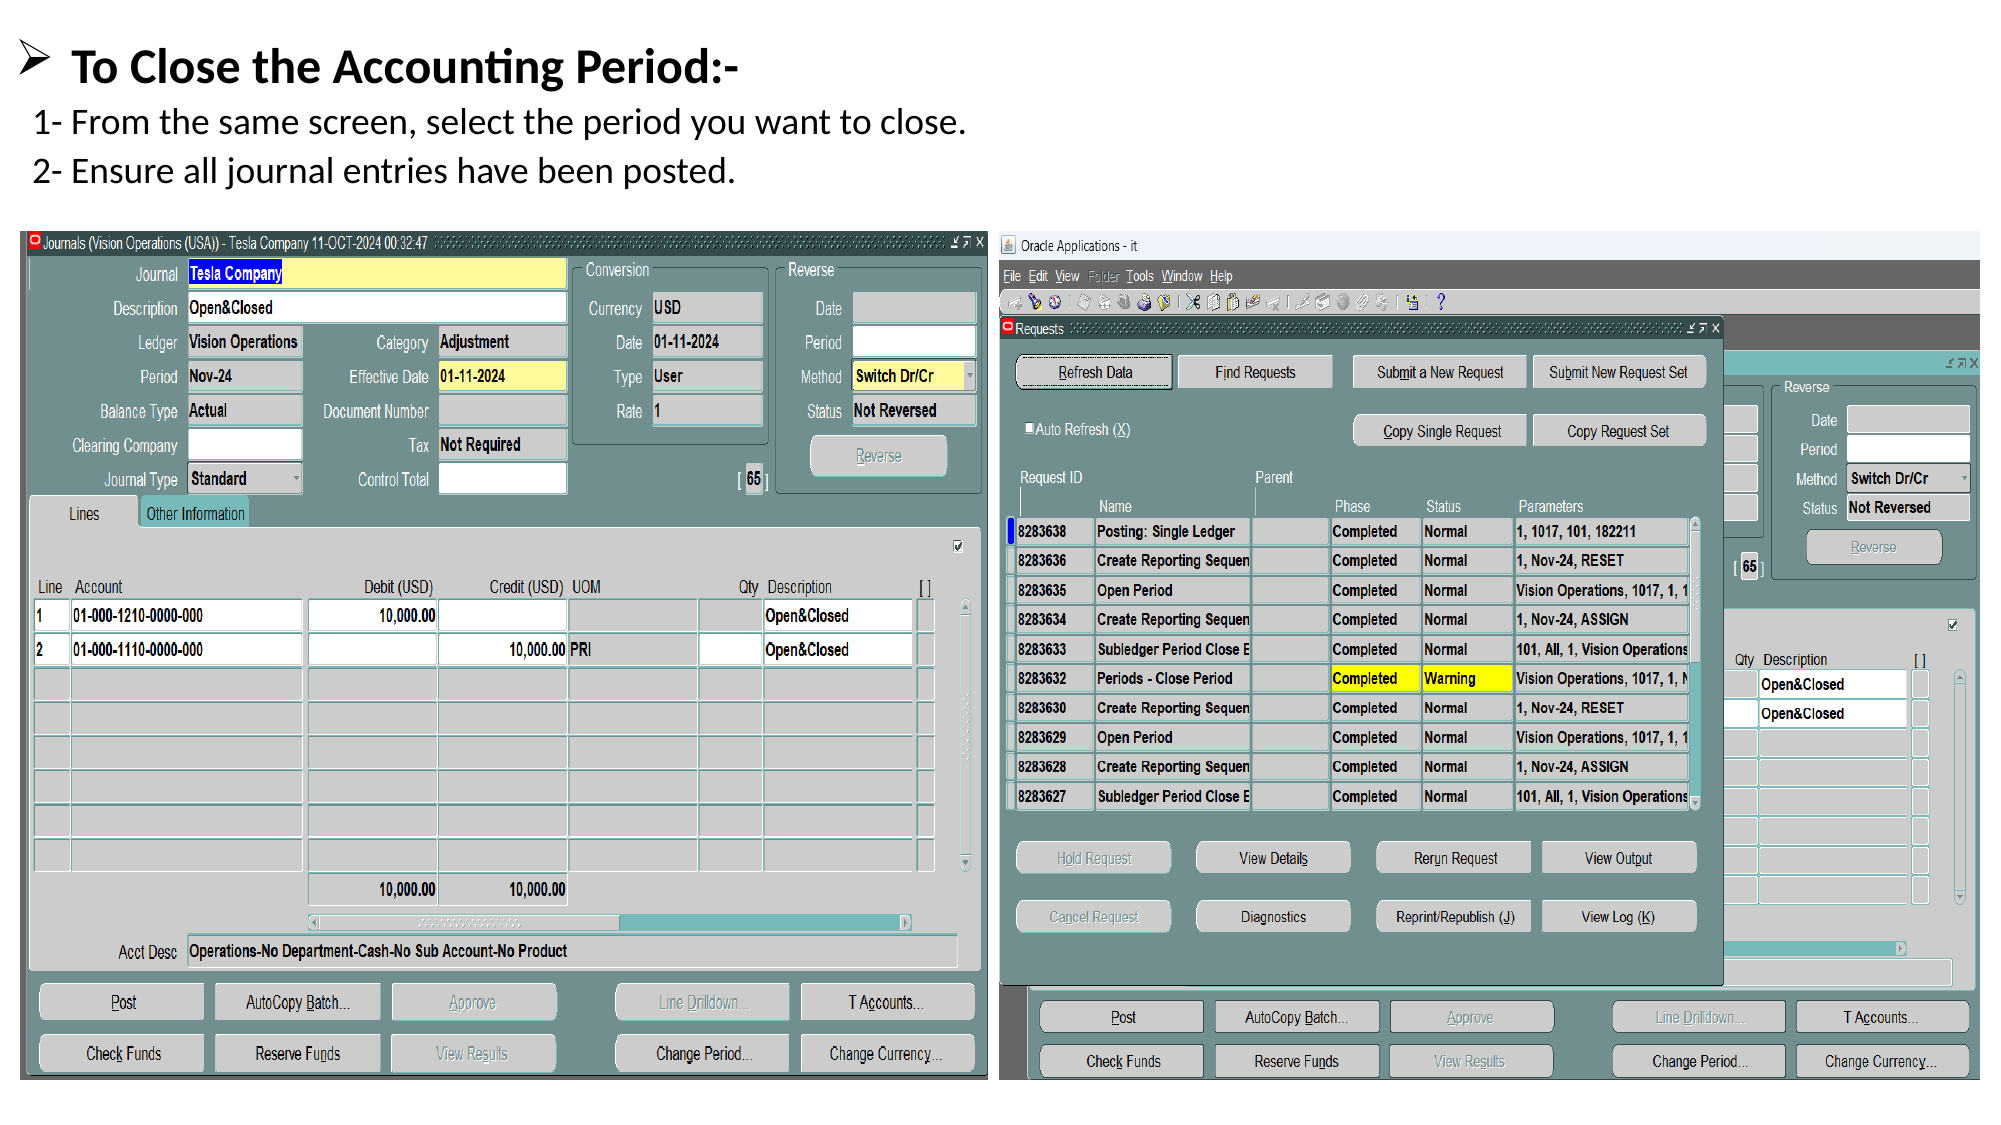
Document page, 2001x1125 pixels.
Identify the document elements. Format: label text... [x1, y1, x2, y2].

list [19, 231, 988, 1080]
title To Close the Accounting Period:- 1- From the same screen, select the period you want to close. 2- Ensure all journal entries have been posted. [0, 0, 2000, 232]
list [999, 231, 1980, 1080]
